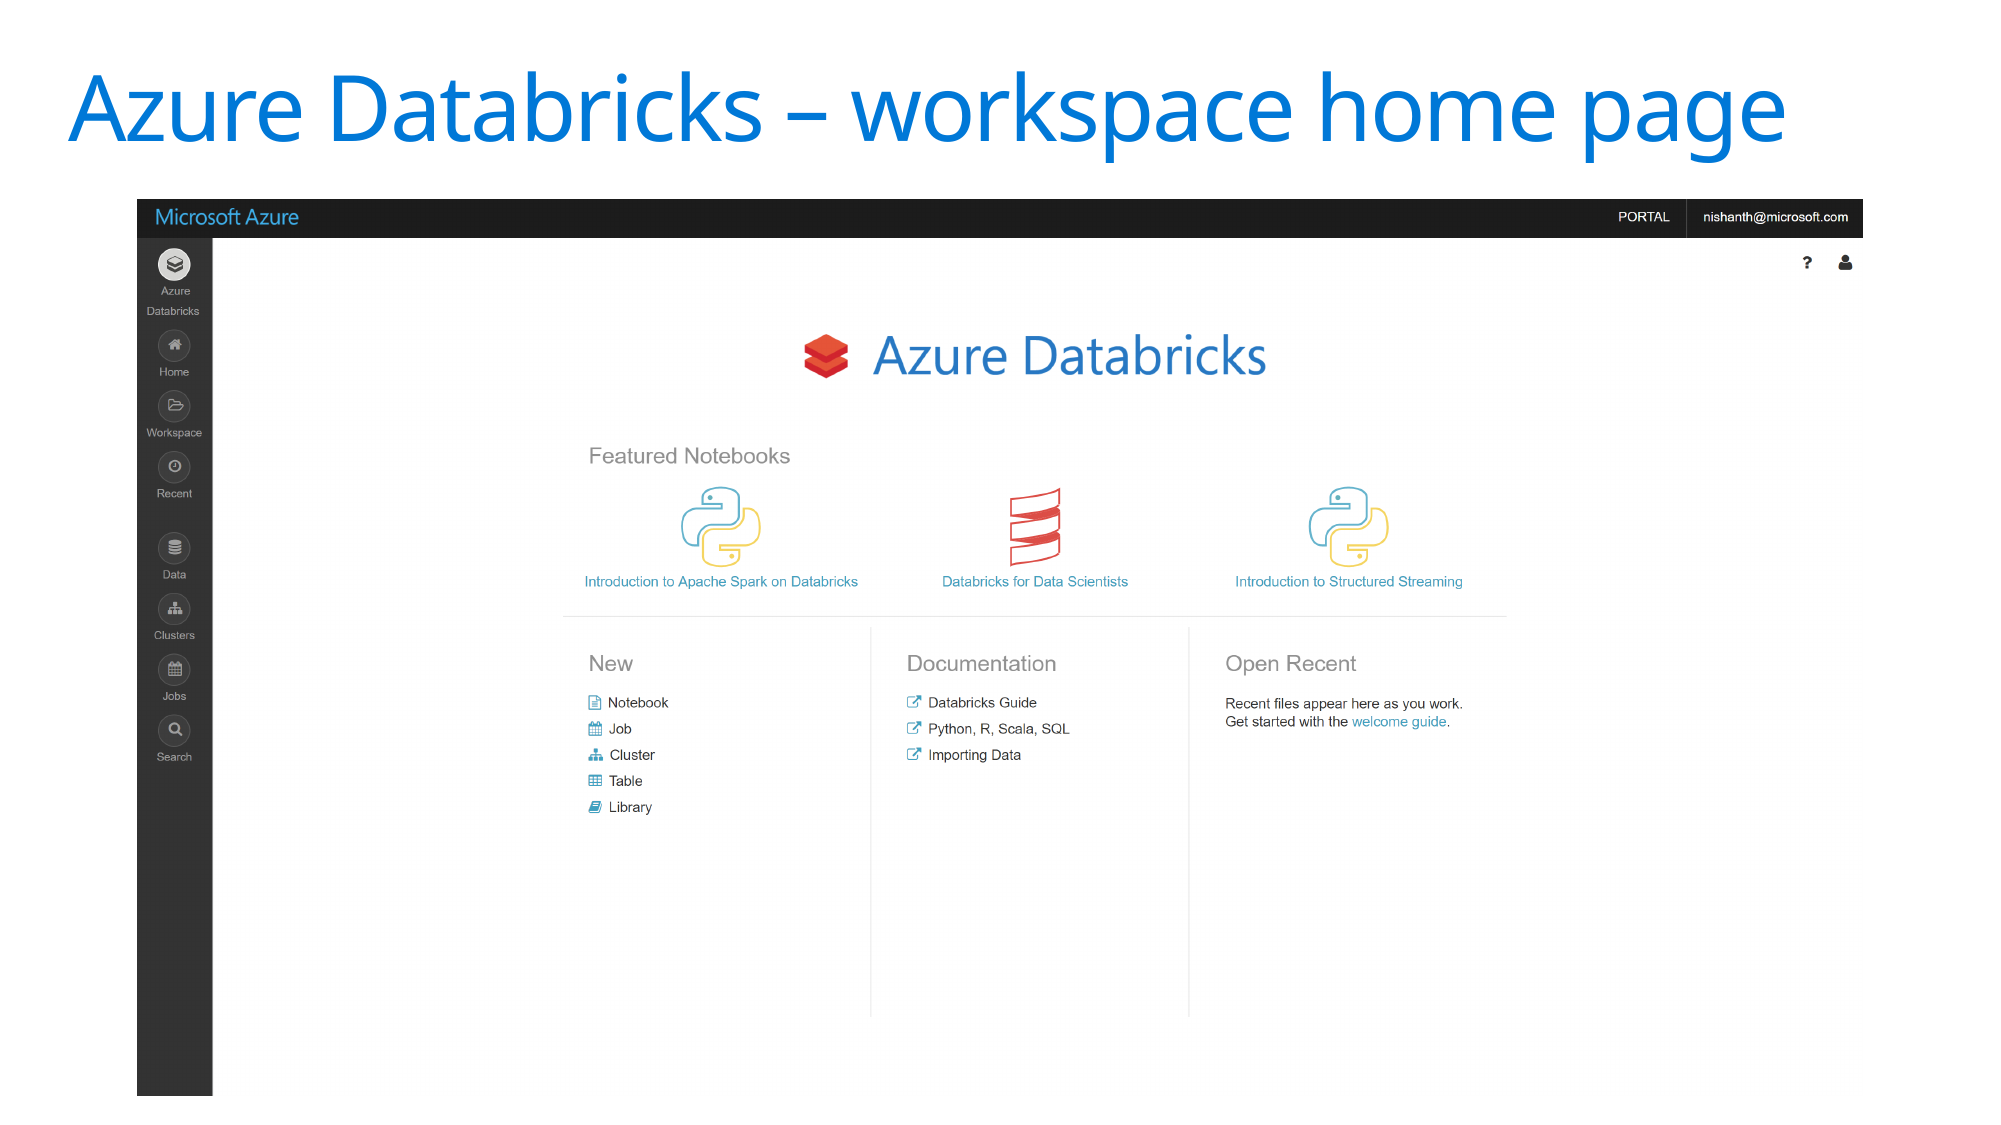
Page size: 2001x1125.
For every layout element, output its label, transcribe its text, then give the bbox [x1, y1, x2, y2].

title Azure Databricks – workspace home page [44, 47, 1957, 196]
picture [137, 199, 1863, 1096]
